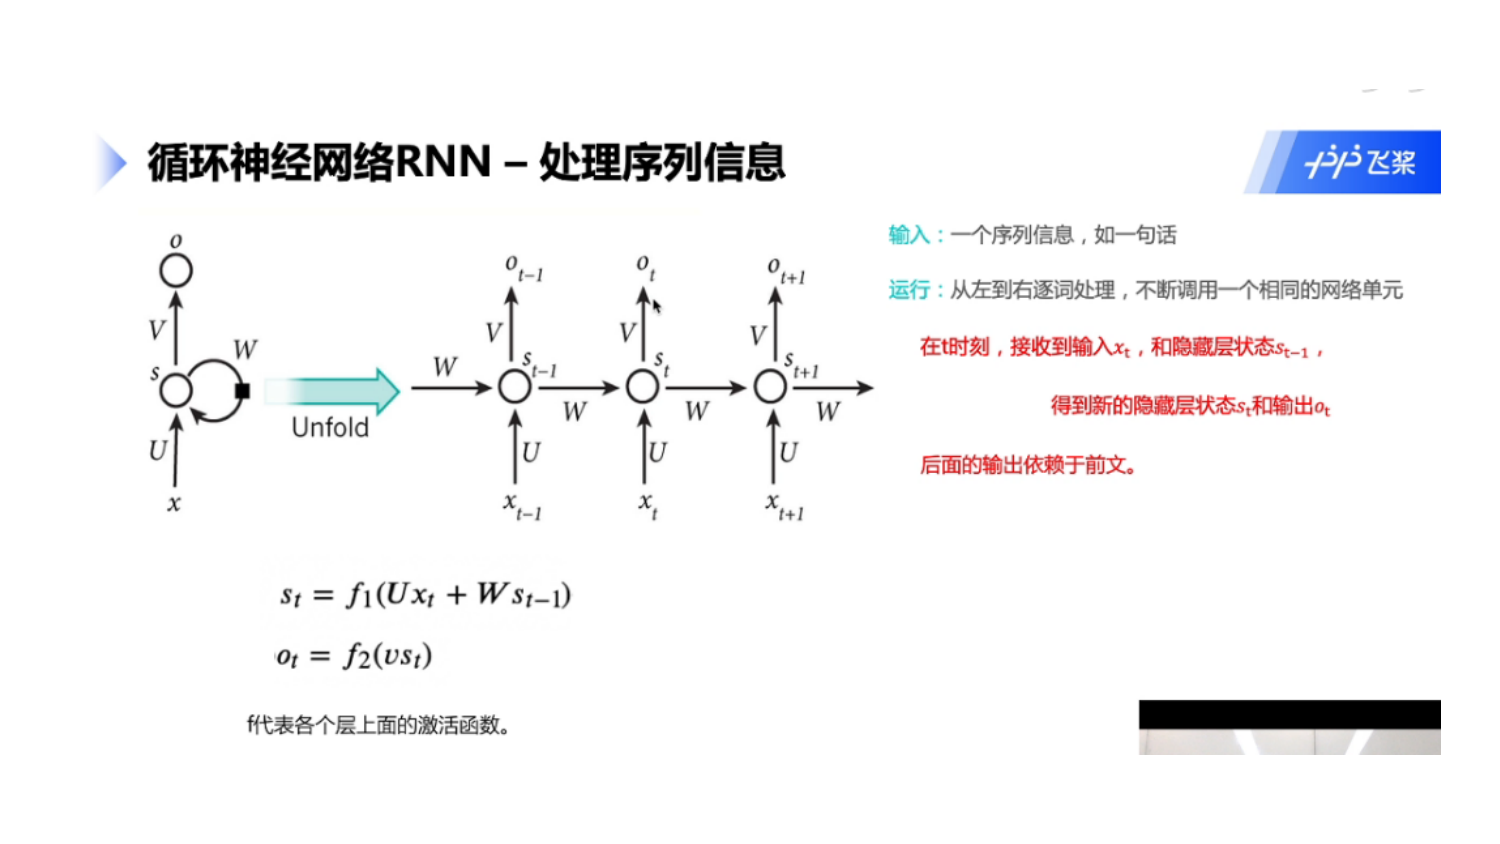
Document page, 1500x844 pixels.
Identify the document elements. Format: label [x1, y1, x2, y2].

picture [58, 88, 1441, 755]
